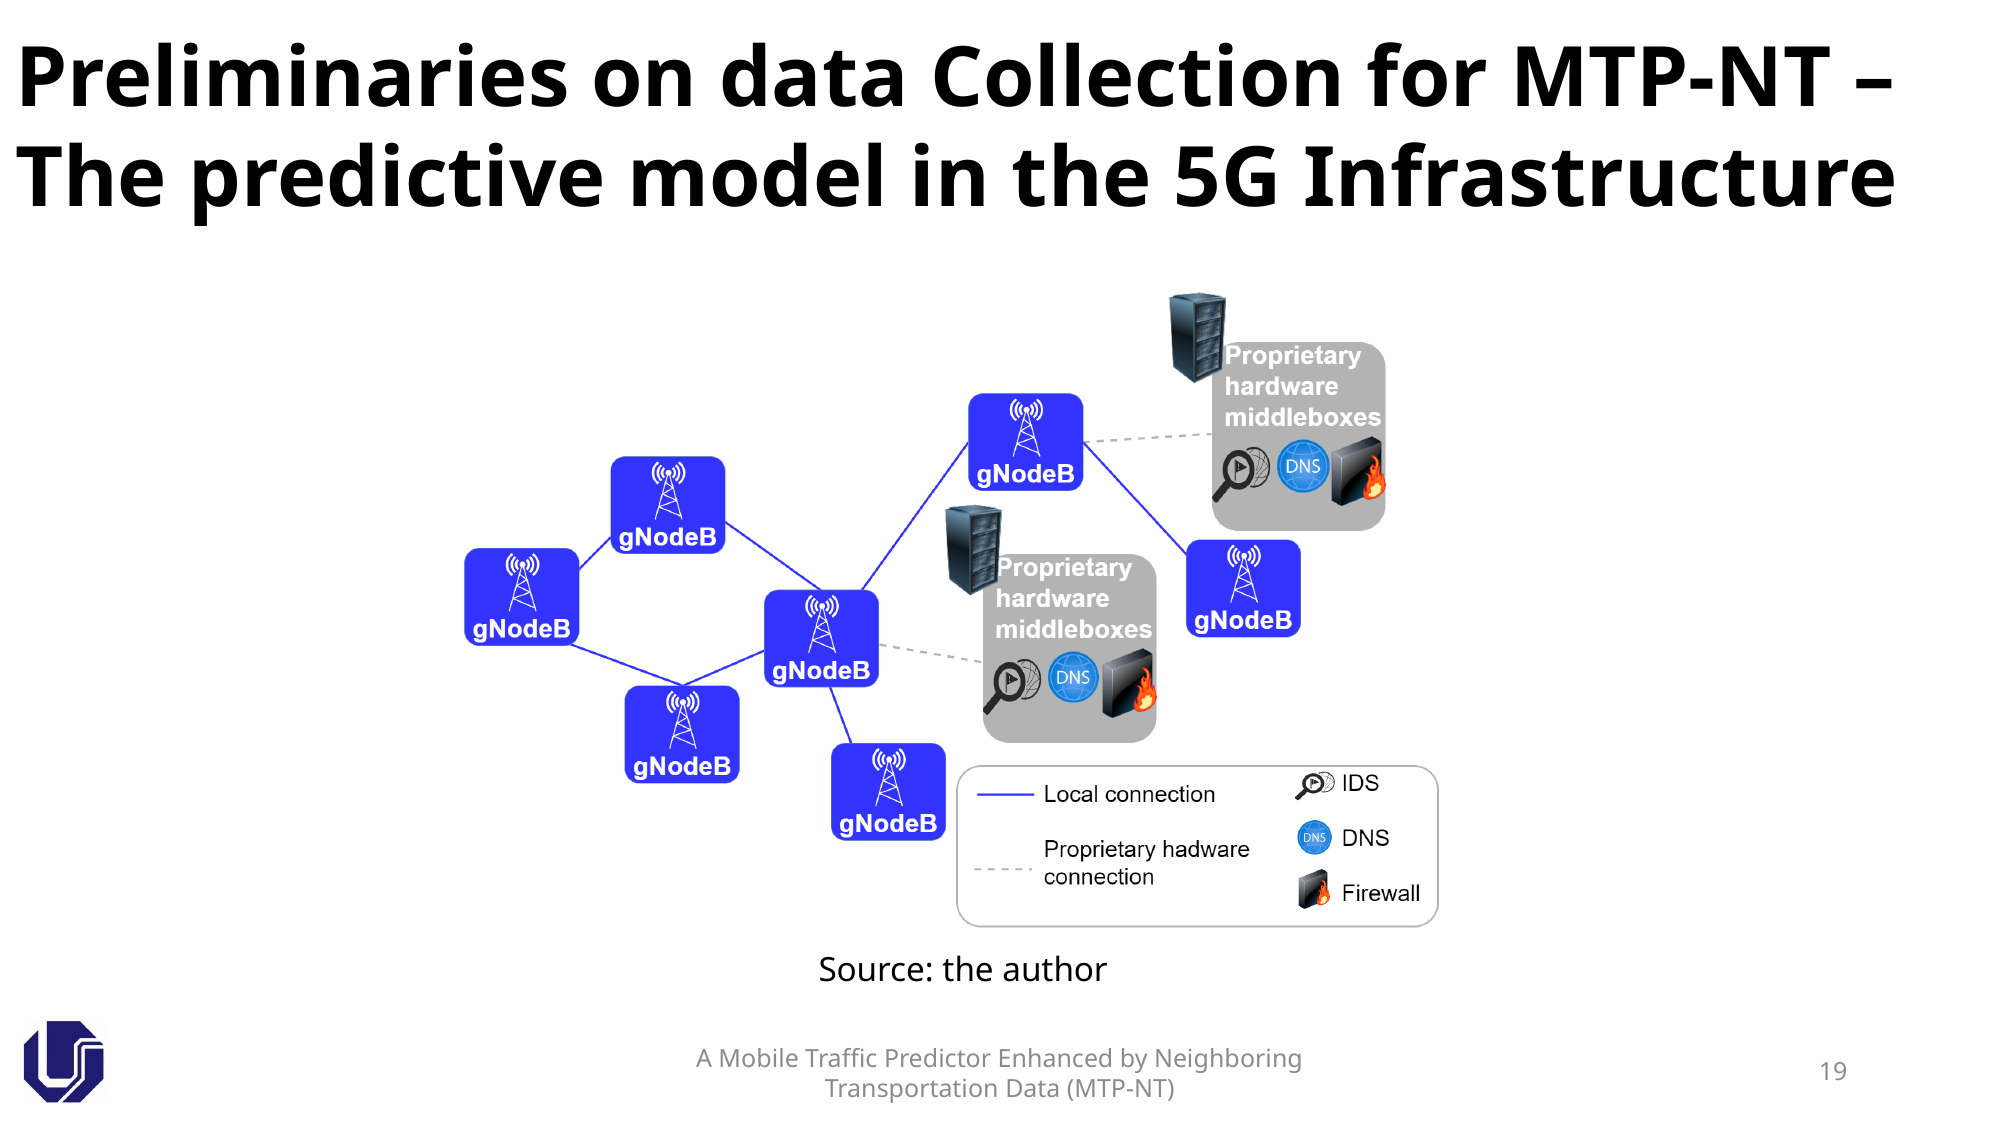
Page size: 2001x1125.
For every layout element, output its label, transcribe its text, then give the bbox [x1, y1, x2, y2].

text_box Preliminaries on data Collection for MTP-NT – The predictive model in the 5G Infrastructure [0, 17, 1978, 230]
slide_number 19 [1412, 1042, 1863, 1103]
footer A Mobile Traffic Predictor Enhanced by Neighboring Transportation Data (MTP-NT) [662, 1042, 1338, 1103]
picture [23, 1021, 106, 1103]
text_box Source: the author [87, 945, 1840, 1026]
picture [464, 292, 1536, 938]
